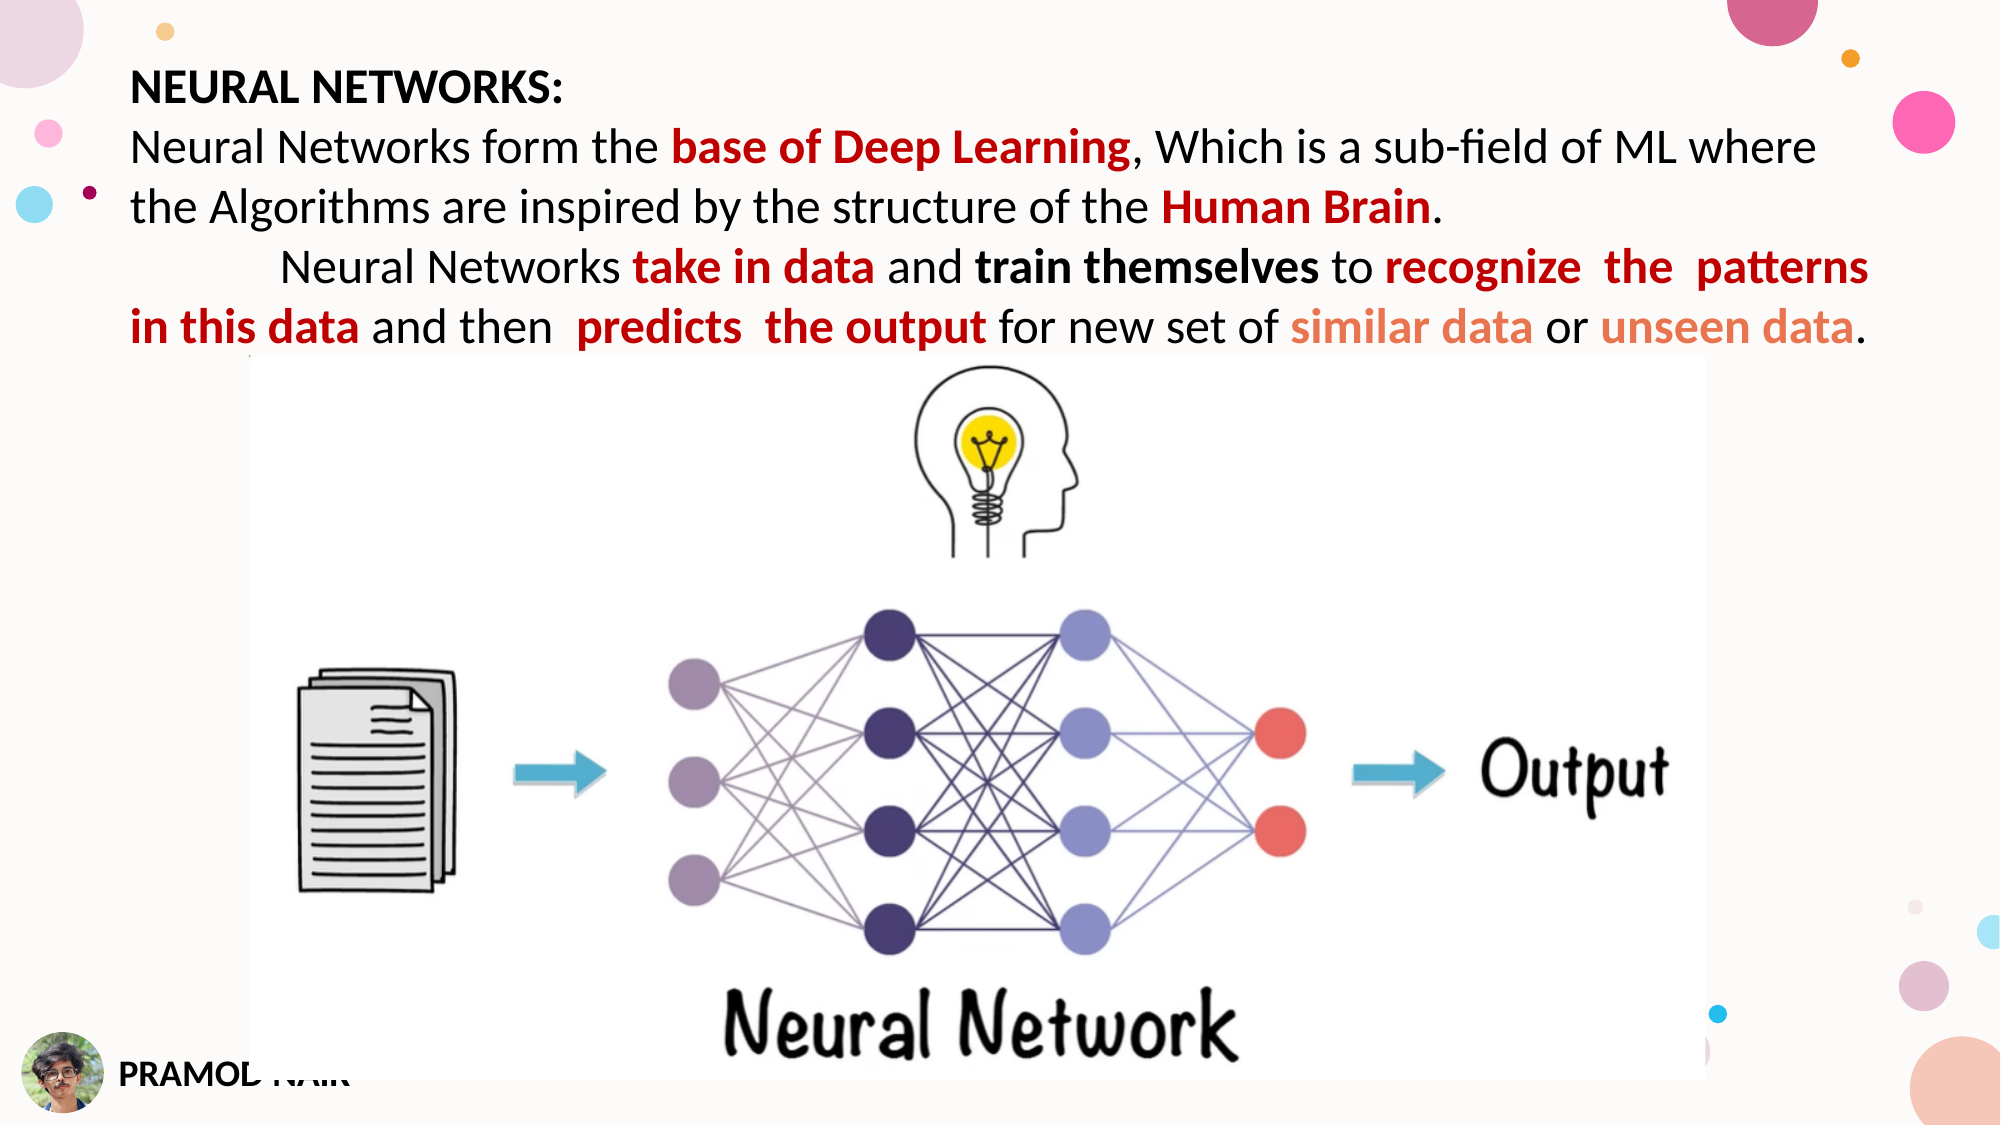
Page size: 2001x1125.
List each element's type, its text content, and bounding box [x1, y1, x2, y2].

picture [248, 355, 1706, 1080]
picture [21, 1031, 104, 1114]
text_box NEURAL NETWORKS: Neural Networks form the base of Deep Learning, Which is a sub-field of ML where the Algorithms are inspired by the structure of the Human Brain. Neural Networks take in data and train themselves to recognize the patterns in this data and then predicts the output for new set of similar data or unseen data. [115, 45, 1885, 481]
